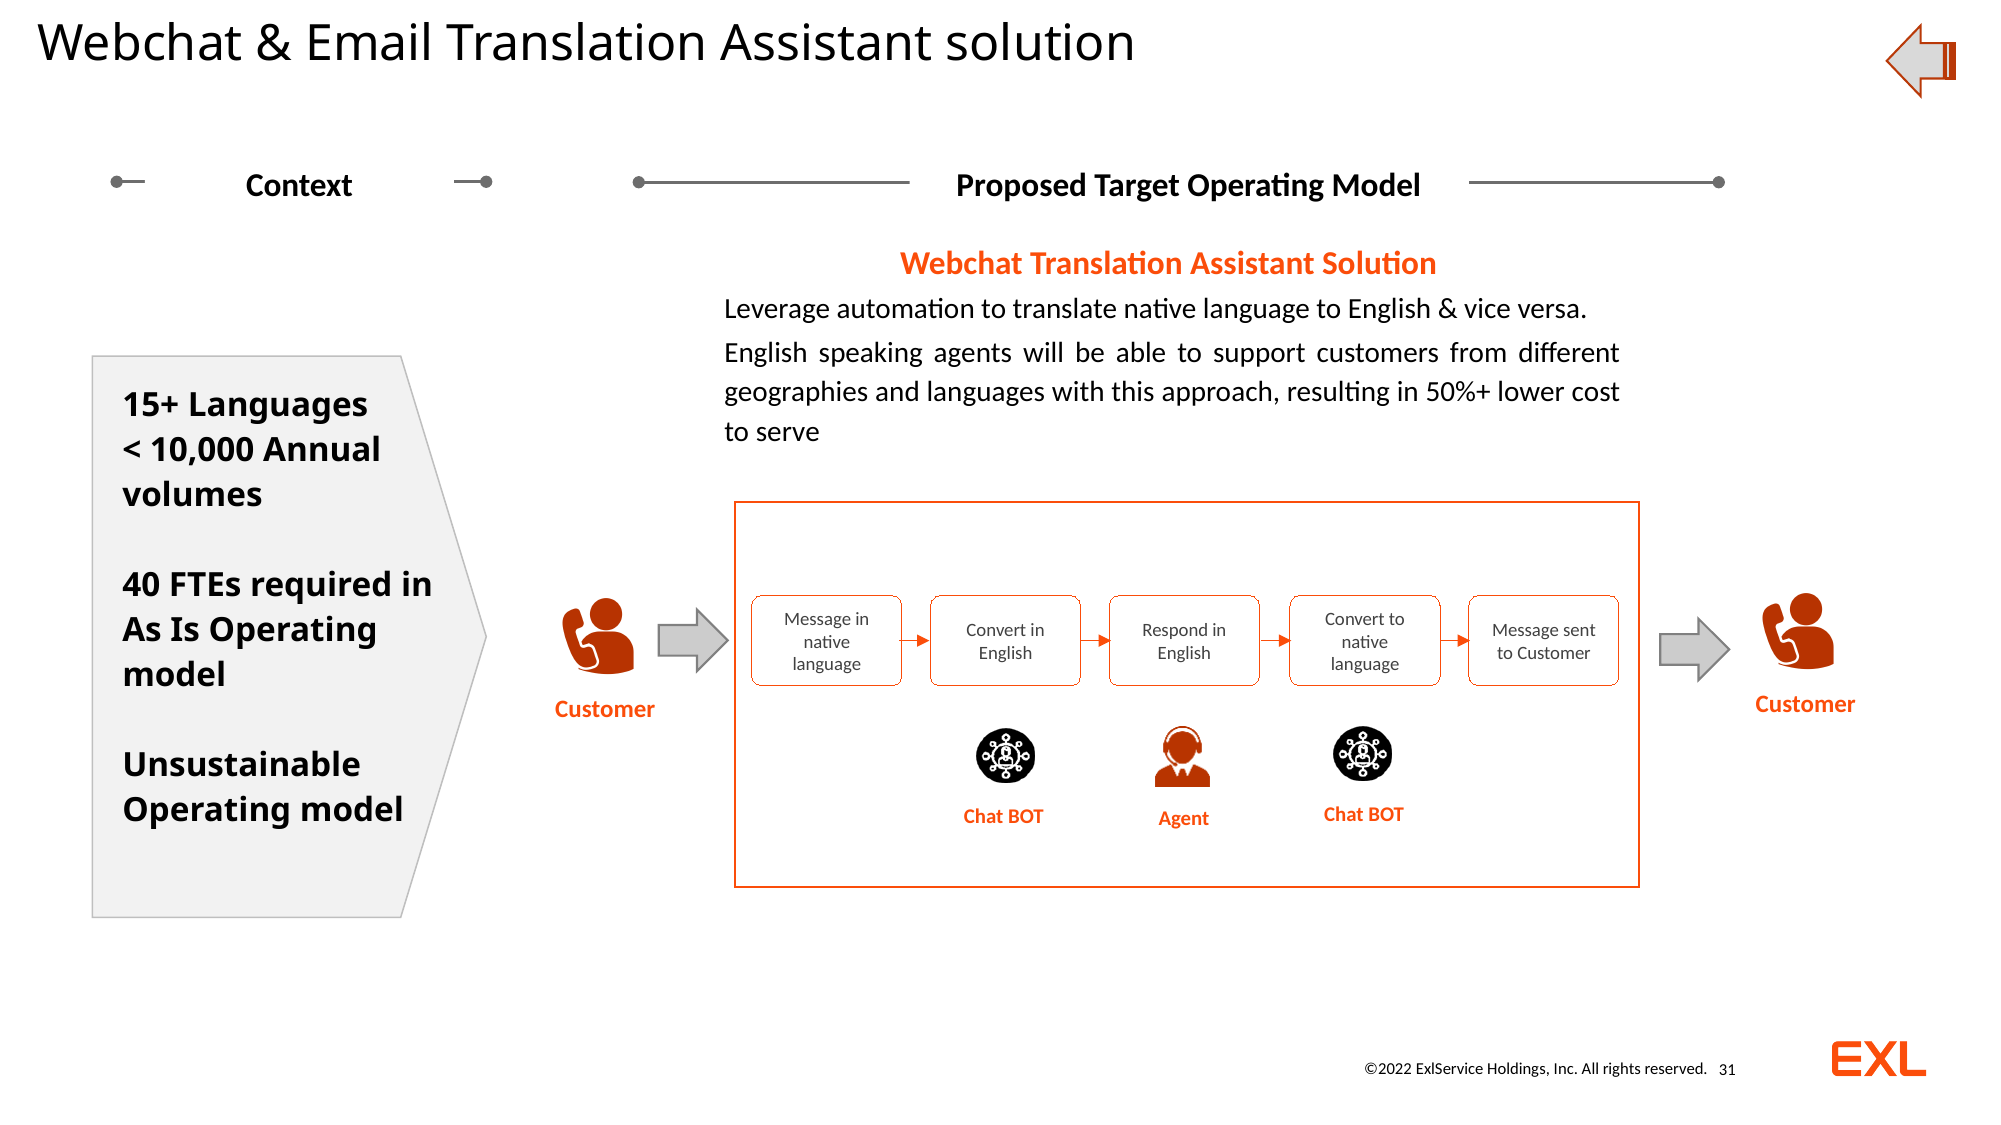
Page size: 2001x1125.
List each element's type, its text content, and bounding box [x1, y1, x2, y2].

text_box Convert in English [930, 595, 1081, 686]
picture [550, 588, 646, 684]
text_box 15+ Languages < 10,000 Annual volumes 40 FTEs required in As Is Operating model Unsustainable Operating model [92, 356, 487, 918]
picture [1152, 726, 1213, 787]
text_box Chat BOT [938, 795, 1069, 835]
picture [1333, 726, 1392, 782]
text_box Chat BOT [1299, 792, 1429, 833]
text_box Respond in English [1109, 595, 1260, 686]
text_box Message sent to Customer [1468, 595, 1619, 686]
text_box [1659, 616, 1731, 683]
text_box [734, 501, 1640, 888]
text_box Message in native language [751, 595, 902, 686]
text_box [116, 163, 487, 204]
text_box Convert to native language [1289, 595, 1441, 686]
text_box Proposed Target Operating Model [909, 183, 1469, 190]
text_box Customer [1731, 680, 1881, 725]
picture [976, 728, 1035, 784]
text_box [1885, 22, 1956, 99]
text_box Agent [1119, 797, 1249, 838]
text_box Customer [530, 684, 680, 730]
picture [1797, 1006, 1961, 1111]
text_box Webchat & Email Translation Assistant solution [37, 22, 1945, 100]
text_box Proposed Target Operating Model [909, 162, 1469, 182]
text_box Webchat Translation Assistant Solution Leverage automation to translate native language to English & vice versa. English speaking agents will be able to support customers from different geographies and languages with this approach, resulting in 50%+ lower cost to serve [709, 190, 1636, 543]
text_box [657, 607, 730, 674]
picture [1750, 583, 1846, 679]
